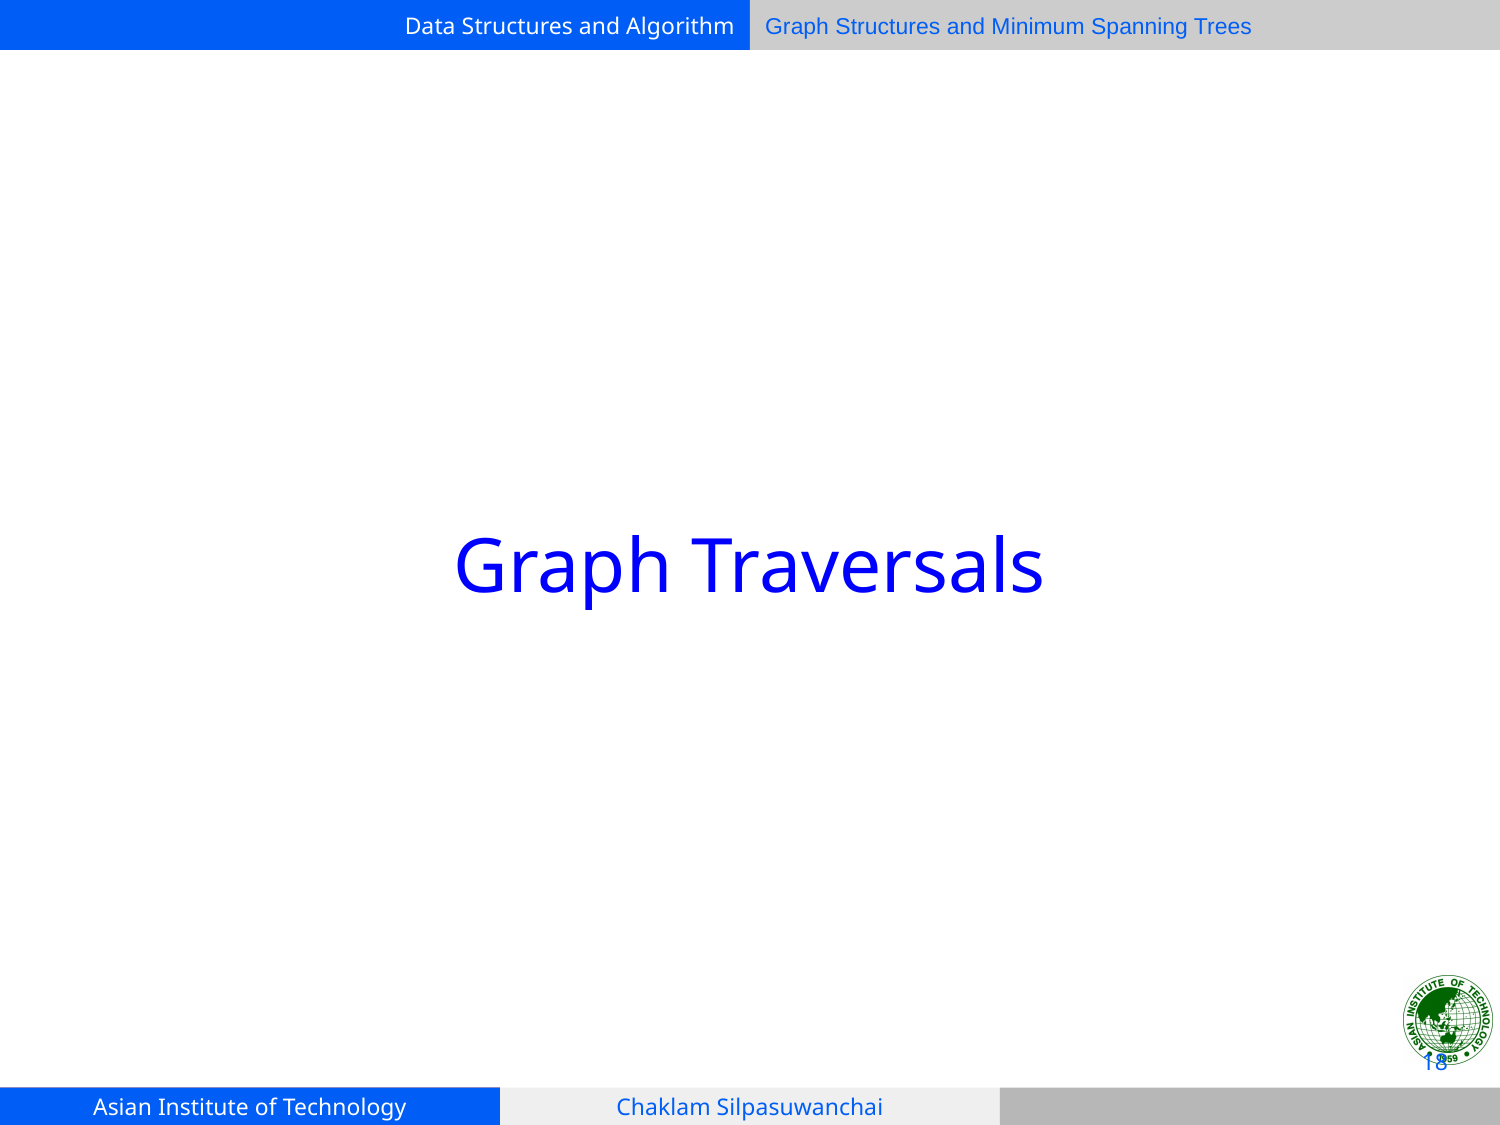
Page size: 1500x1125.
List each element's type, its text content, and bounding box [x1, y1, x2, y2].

picture [1403, 975, 1493, 1065]
title Graph Traversals [51, 470, 1449, 655]
slide_number ‹#› [1389, 1019, 1480, 1106]
